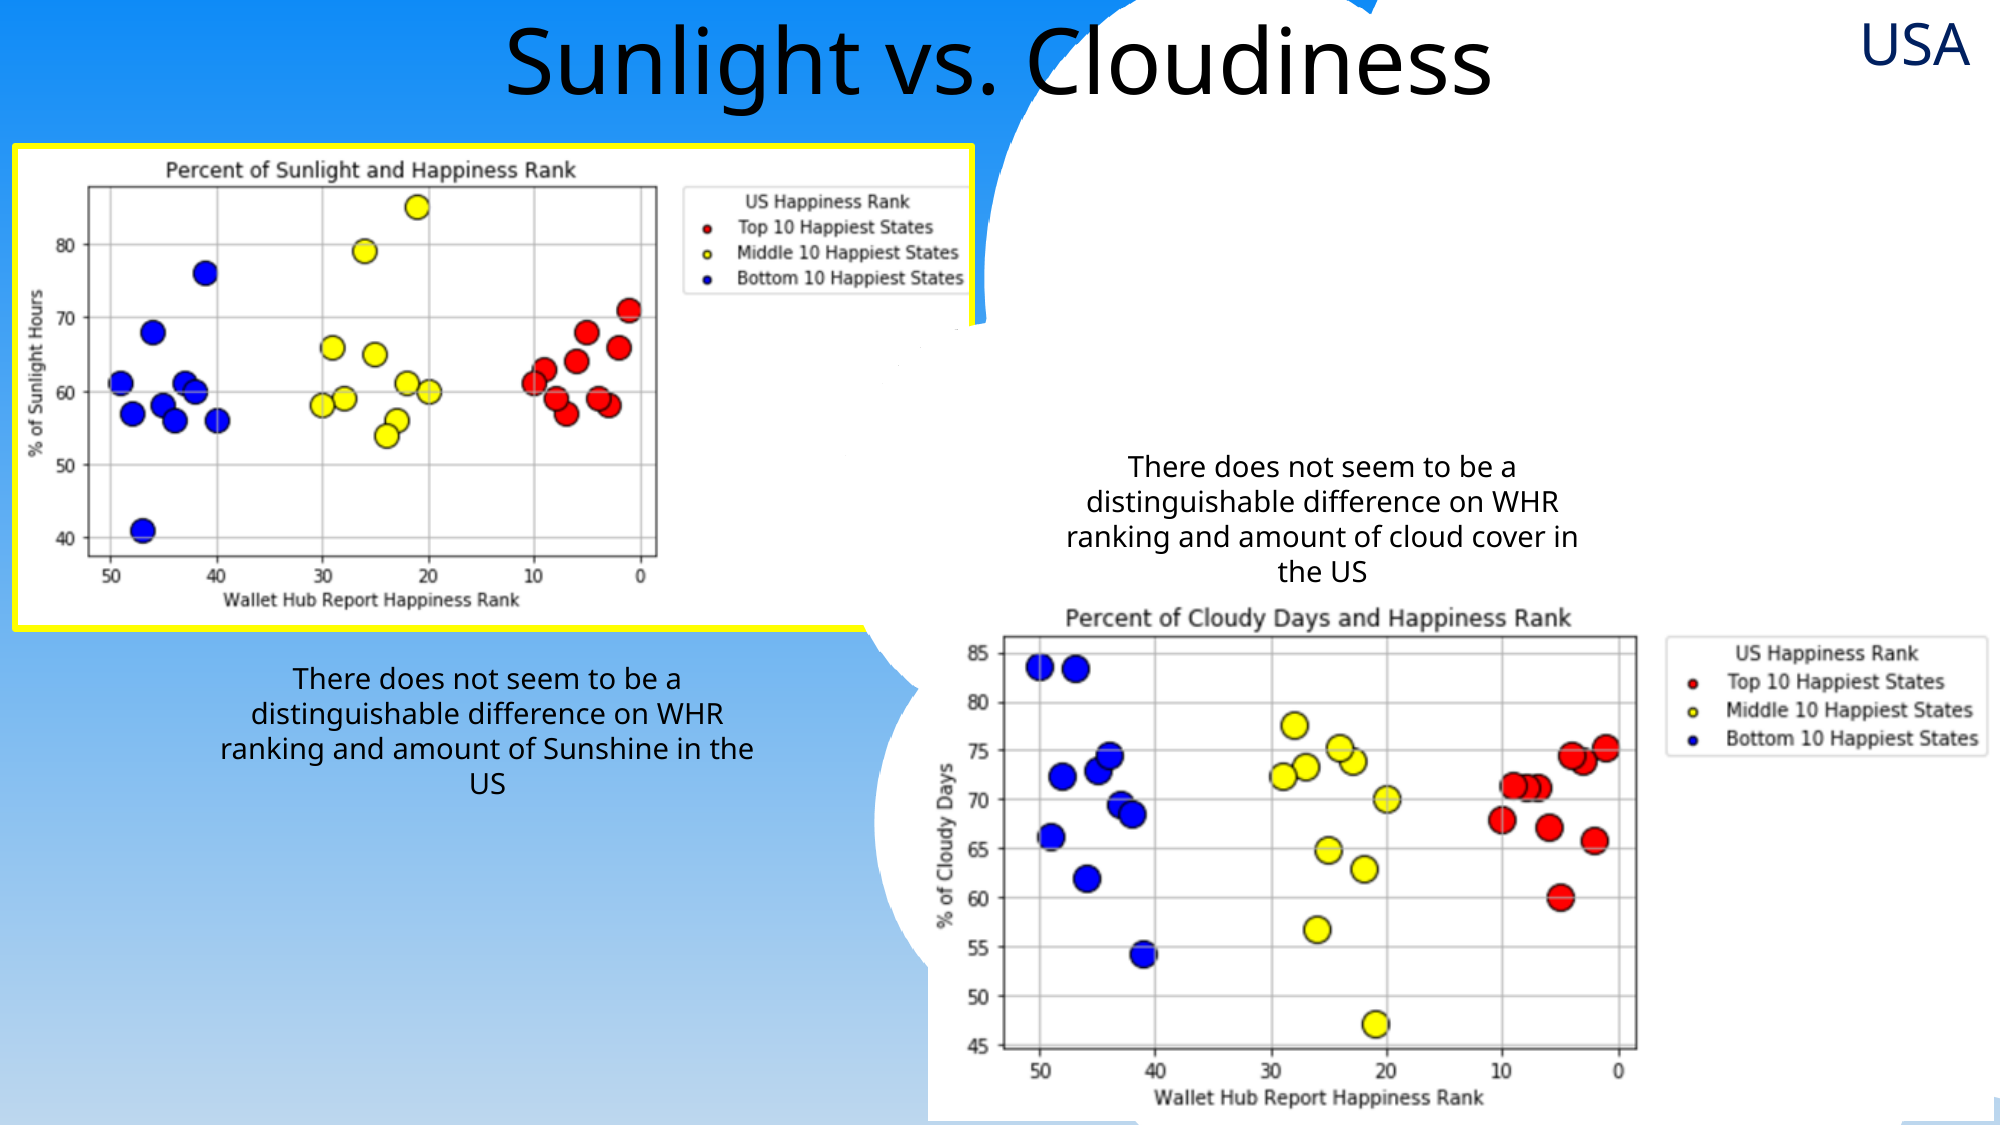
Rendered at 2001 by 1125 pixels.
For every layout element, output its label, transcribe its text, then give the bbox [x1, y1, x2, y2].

text_box There does not seem to be a distinguishable difference on WHR ranking and amount of Sunshine in the US [195, 652, 780, 808]
picture [17, 0, 2000, 1125]
text_box Sunlight vs. Cloudiness [137, 1, 837, 122]
